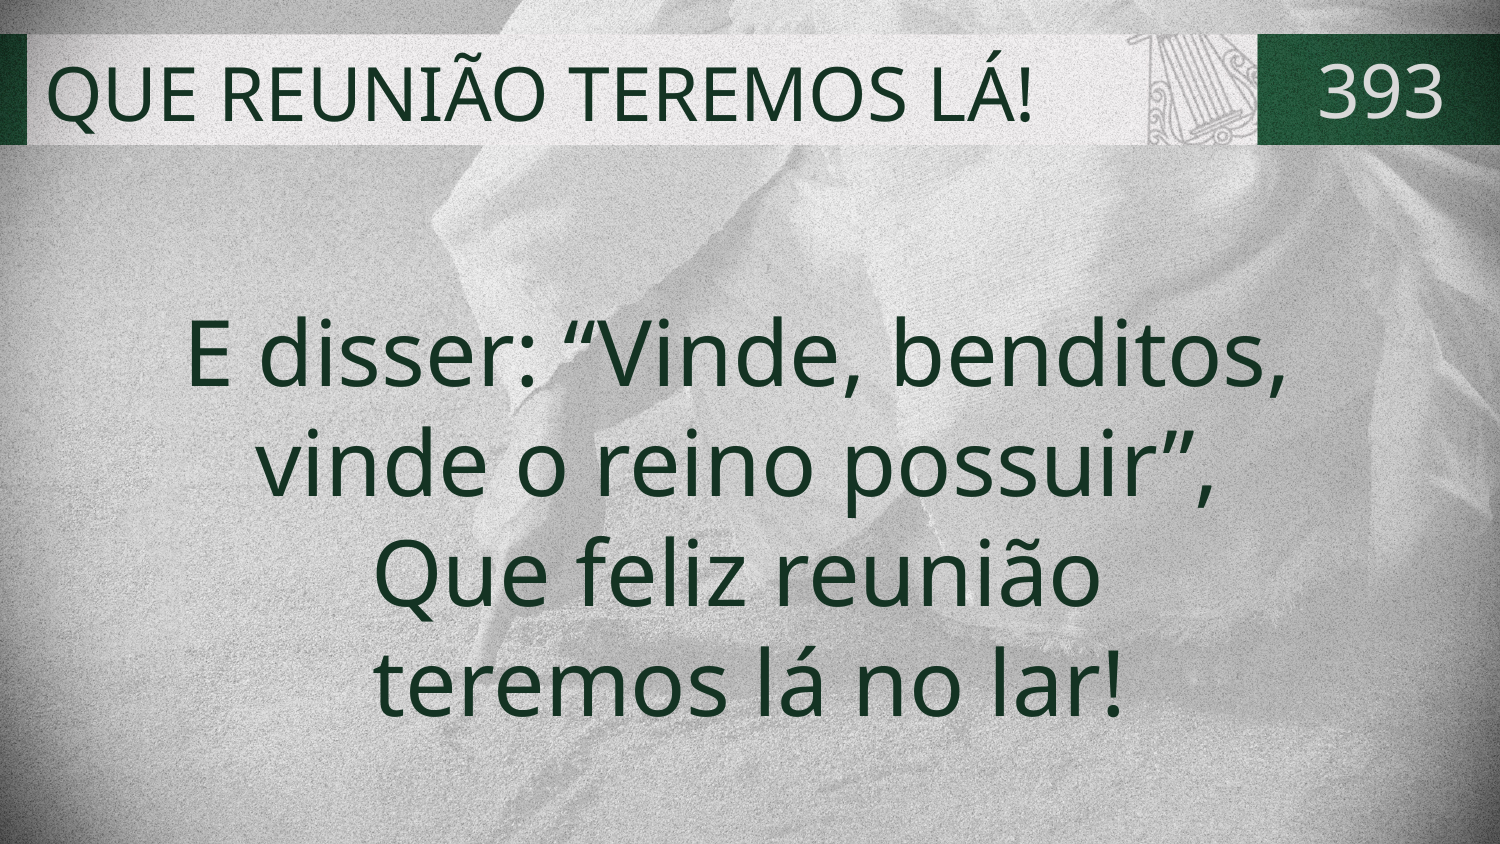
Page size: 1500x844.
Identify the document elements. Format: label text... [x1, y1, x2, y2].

list E disser: “Vinde, benditos, vinde o reino possuir”, Que feliz reunião teremos lá no lar! [0, 185, 1500, 844]
title QUE REUNIÃO TEREMOS LÁ! [29, 33, 1258, 151]
list 393 [1281, 36, 1483, 143]
picture [0, 0, 1500, 185]
